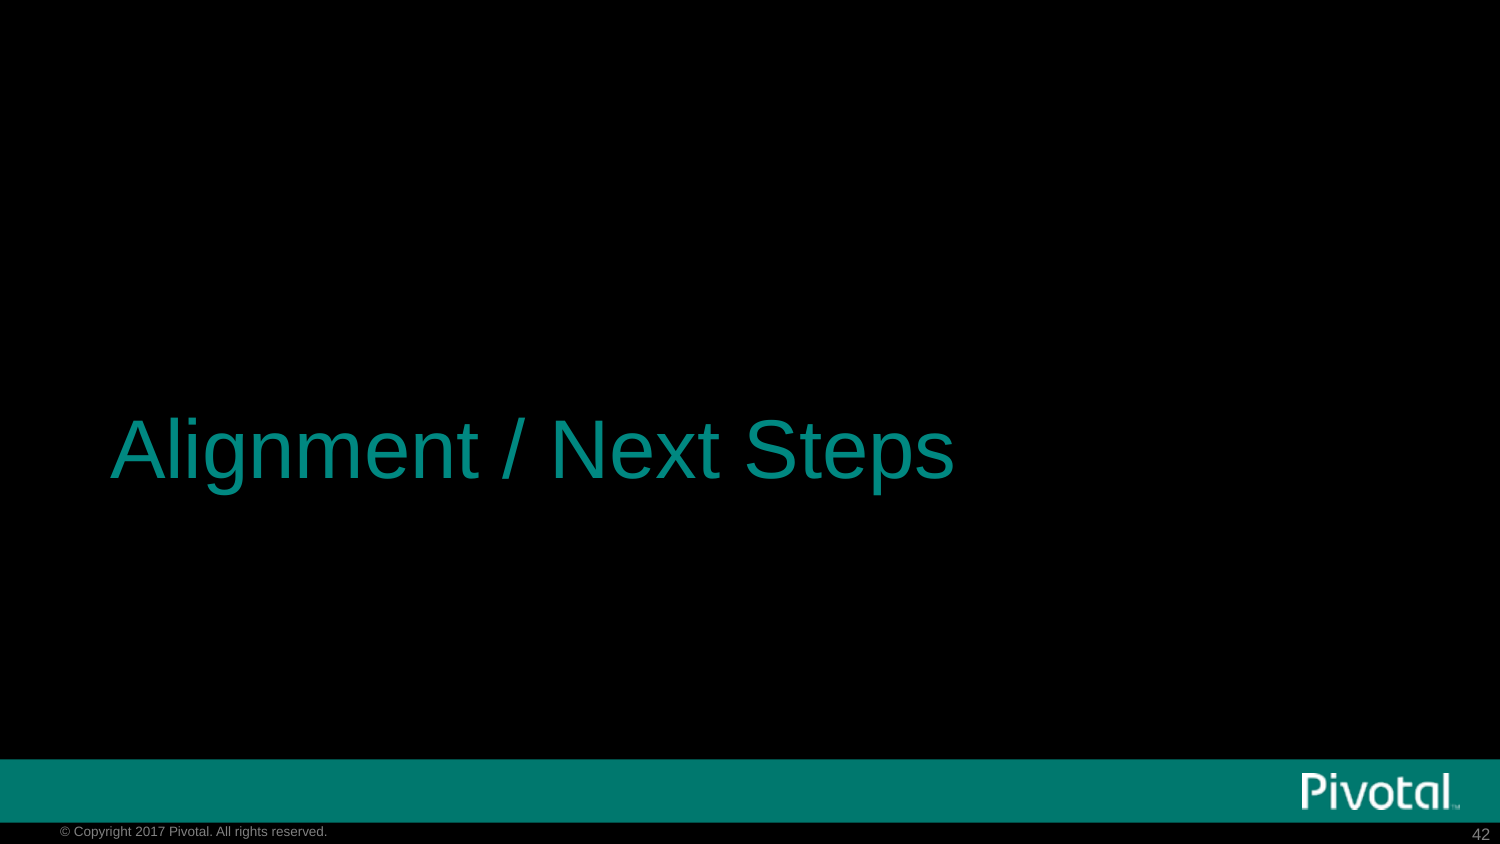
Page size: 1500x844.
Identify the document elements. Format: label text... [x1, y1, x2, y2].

title Alignment / Next Steps [109, 404, 1405, 497]
picture [1302, 773, 1460, 810]
